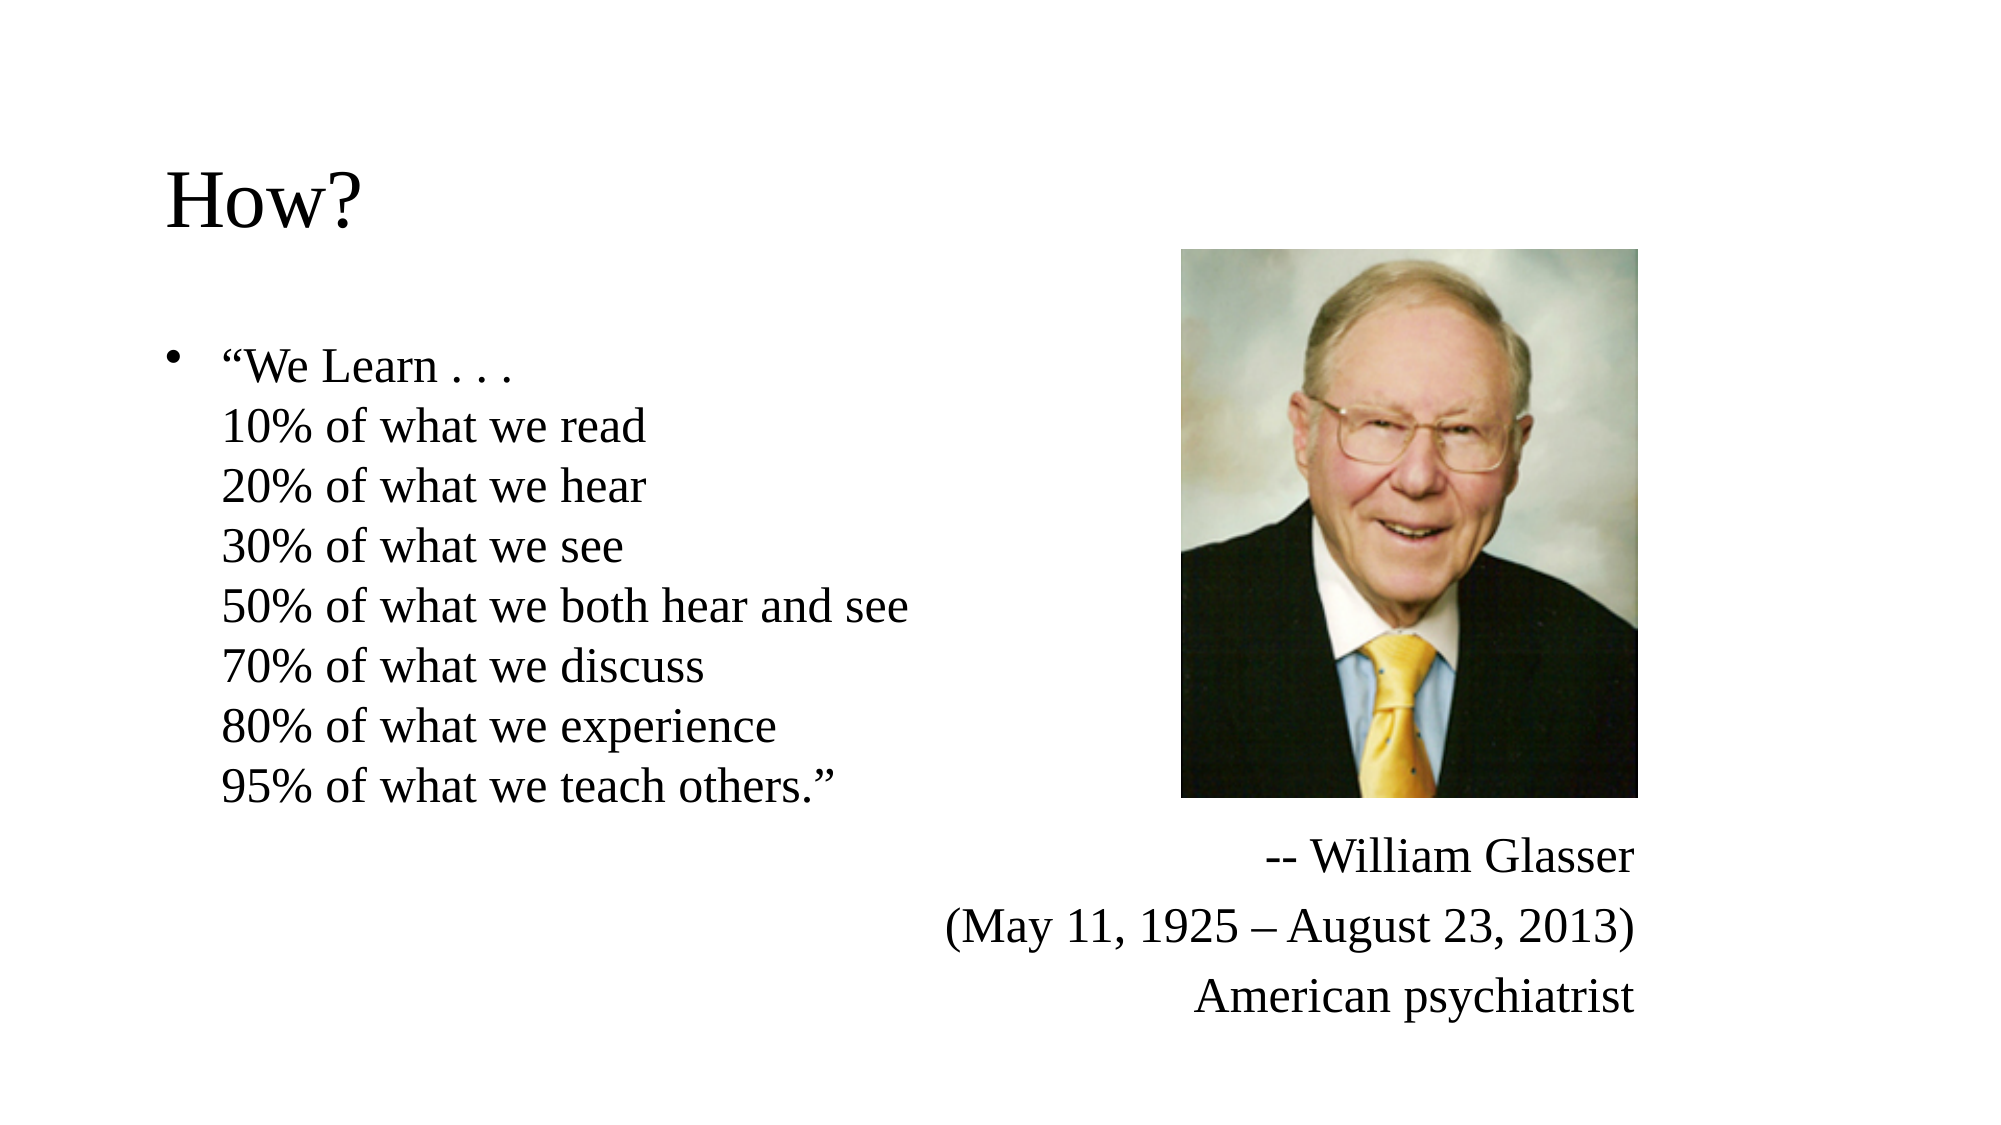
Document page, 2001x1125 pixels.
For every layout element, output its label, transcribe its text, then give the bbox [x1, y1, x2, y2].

picture [1180, 249, 1638, 799]
list “We Learn . . . 10% of what we read 20% of what we hear 30% of what we see 50% of what we both hear and see 70% of what we discuss 80% of what we experience 95% of what we teach others.” -- William Glasser (May 11, 1925 – August 23, 2013) American psychiatrist [149, 324, 1651, 1001]
title How? [149, 99, 1851, 288]
